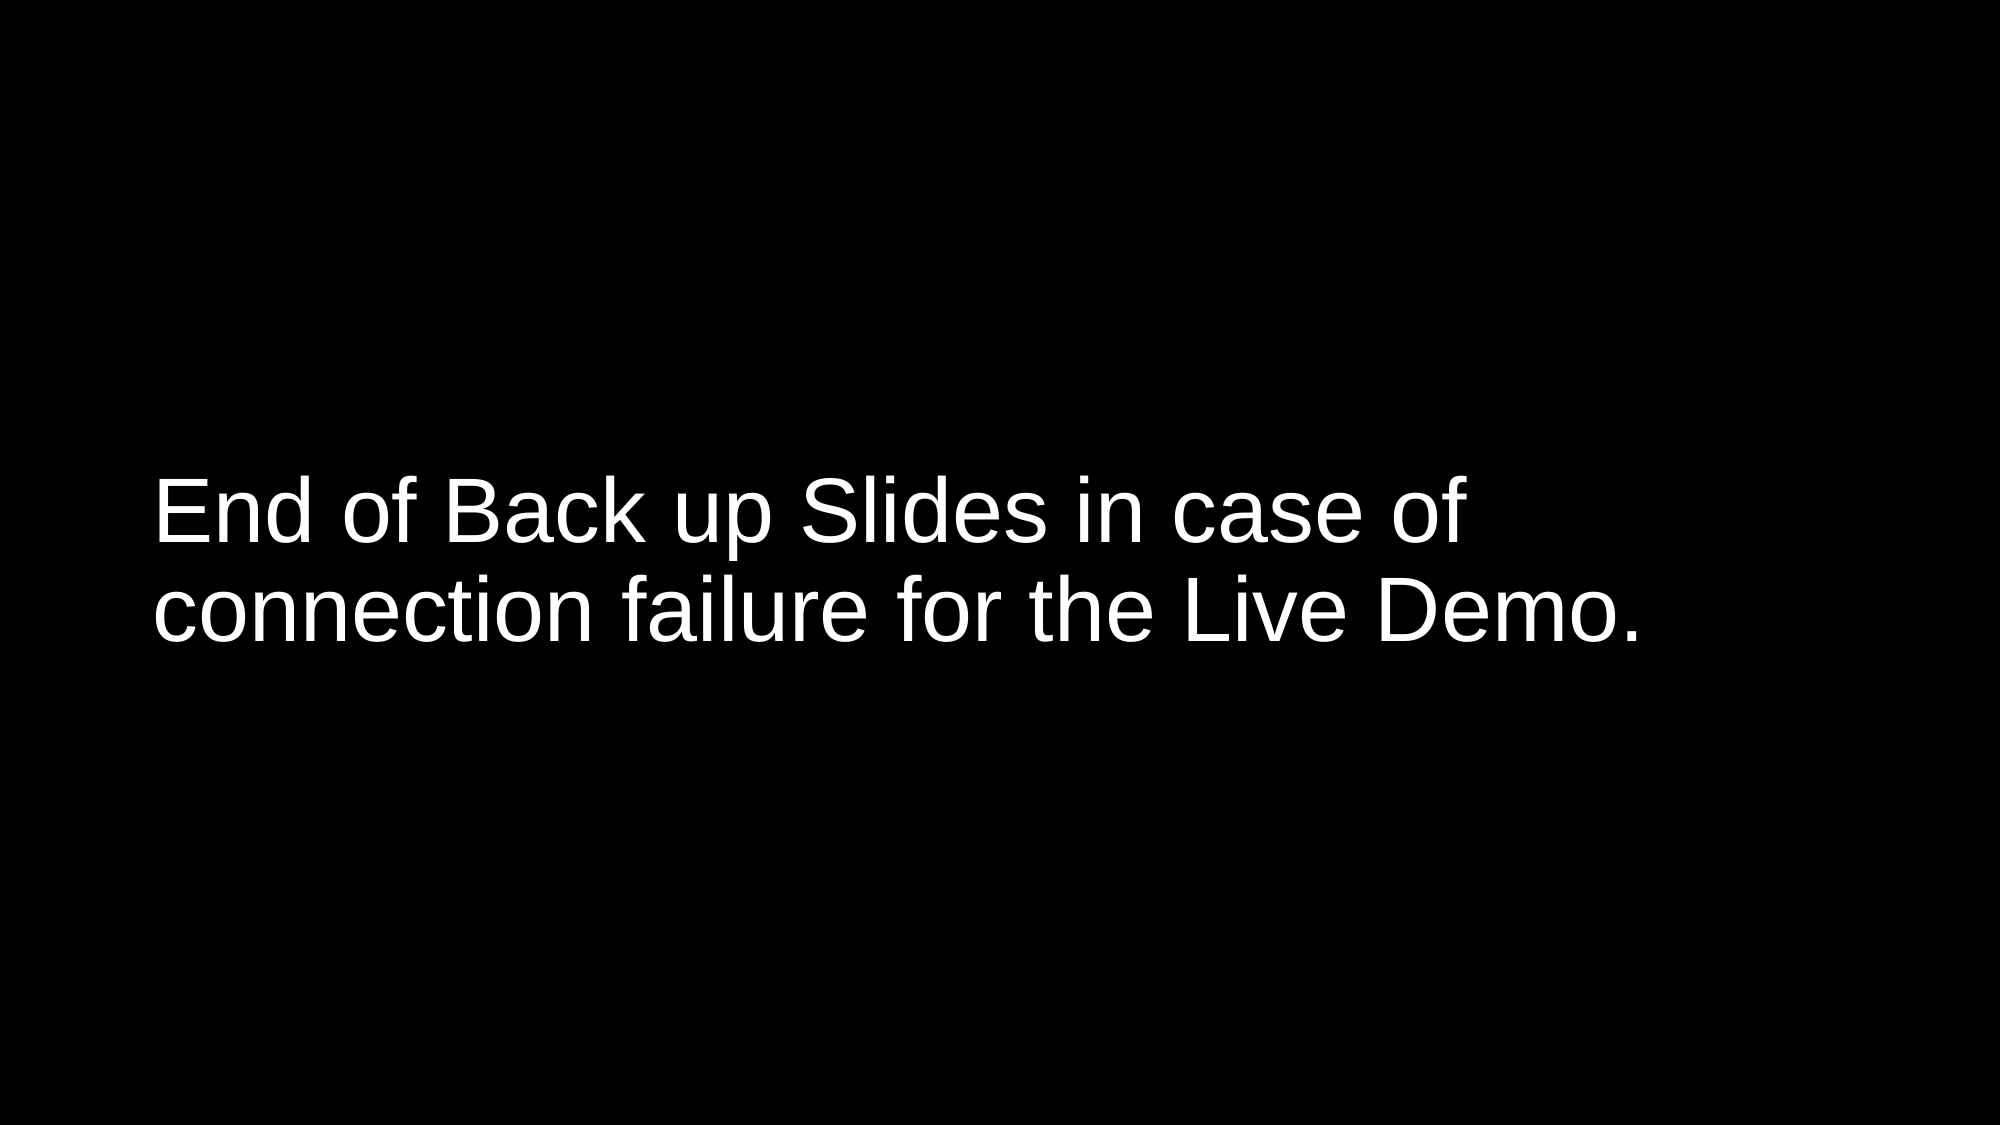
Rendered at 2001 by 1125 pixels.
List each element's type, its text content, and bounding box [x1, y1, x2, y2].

title End of Back up Slides in case of connection failure for the Live Demo. [137, 453, 1863, 672]
